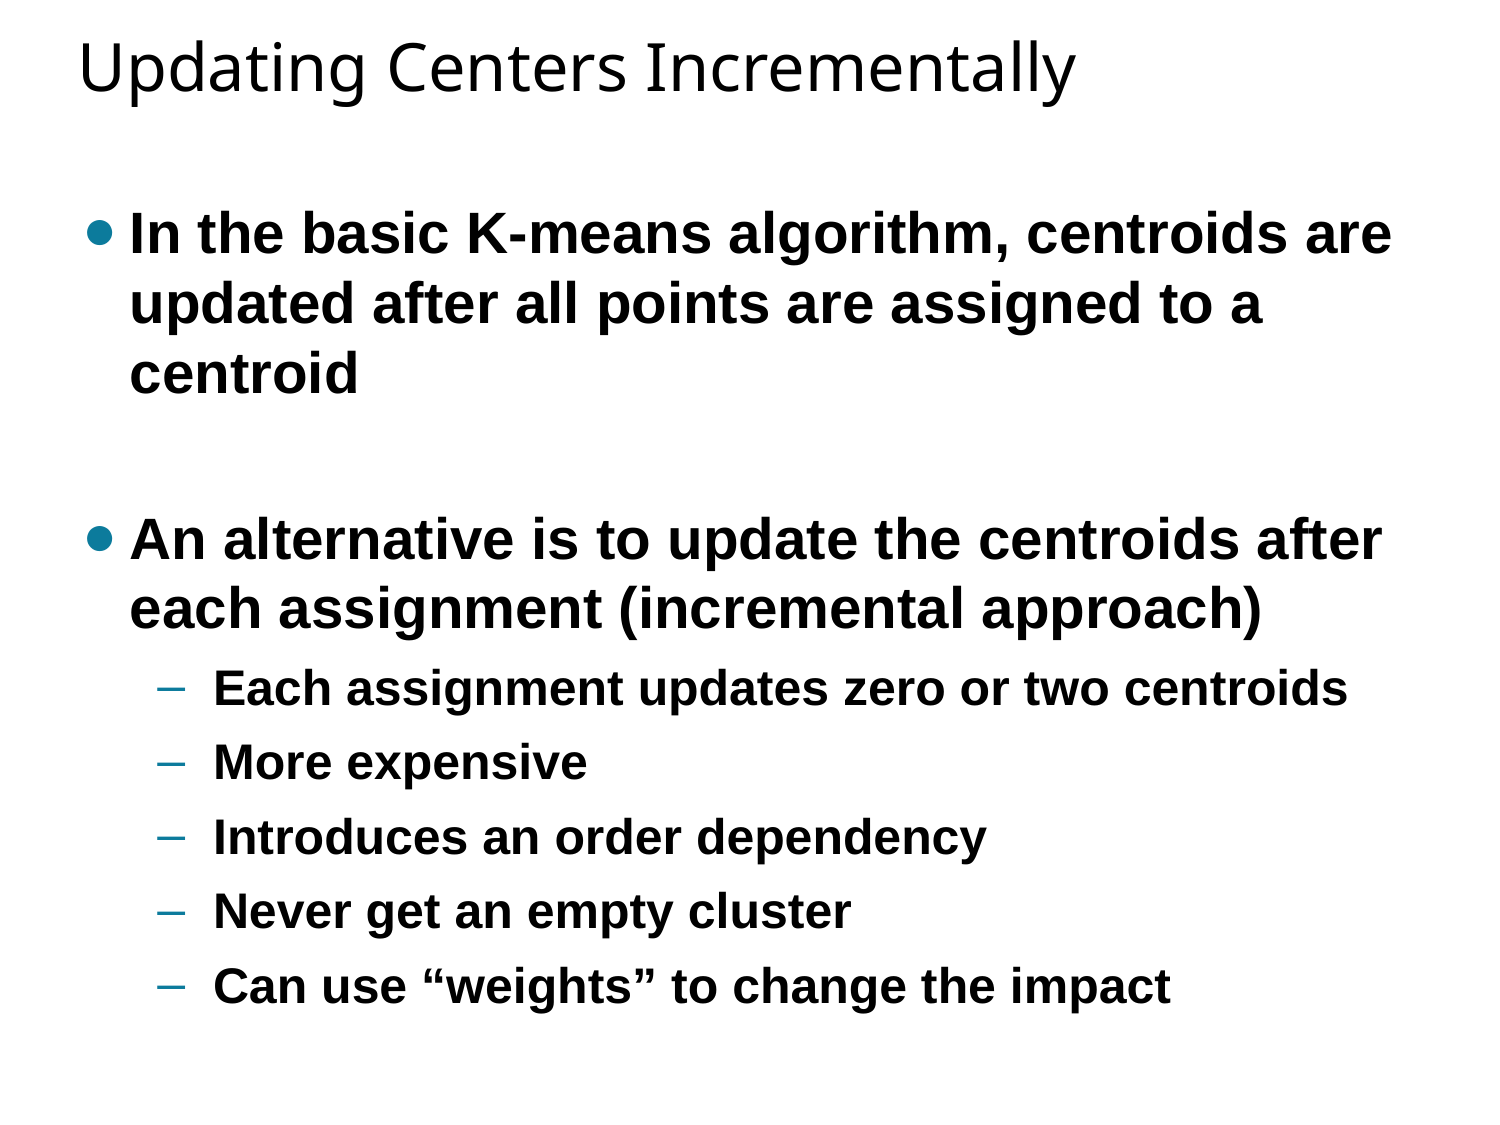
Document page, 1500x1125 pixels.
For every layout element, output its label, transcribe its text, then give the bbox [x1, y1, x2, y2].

text_box Updating Centers Incrementally [62, 24, 1421, 113]
text_box In the basic K-means algorithm, centroids are updated after all points are assigned to a centroid An alternative is to update the centroids after each assignment (incremental approach) Each assignment updates zero or two centroids More expensive Introduces an order dependency Never get an empty cluster Can use “weights” to change the impact [67, 187, 1433, 1038]
